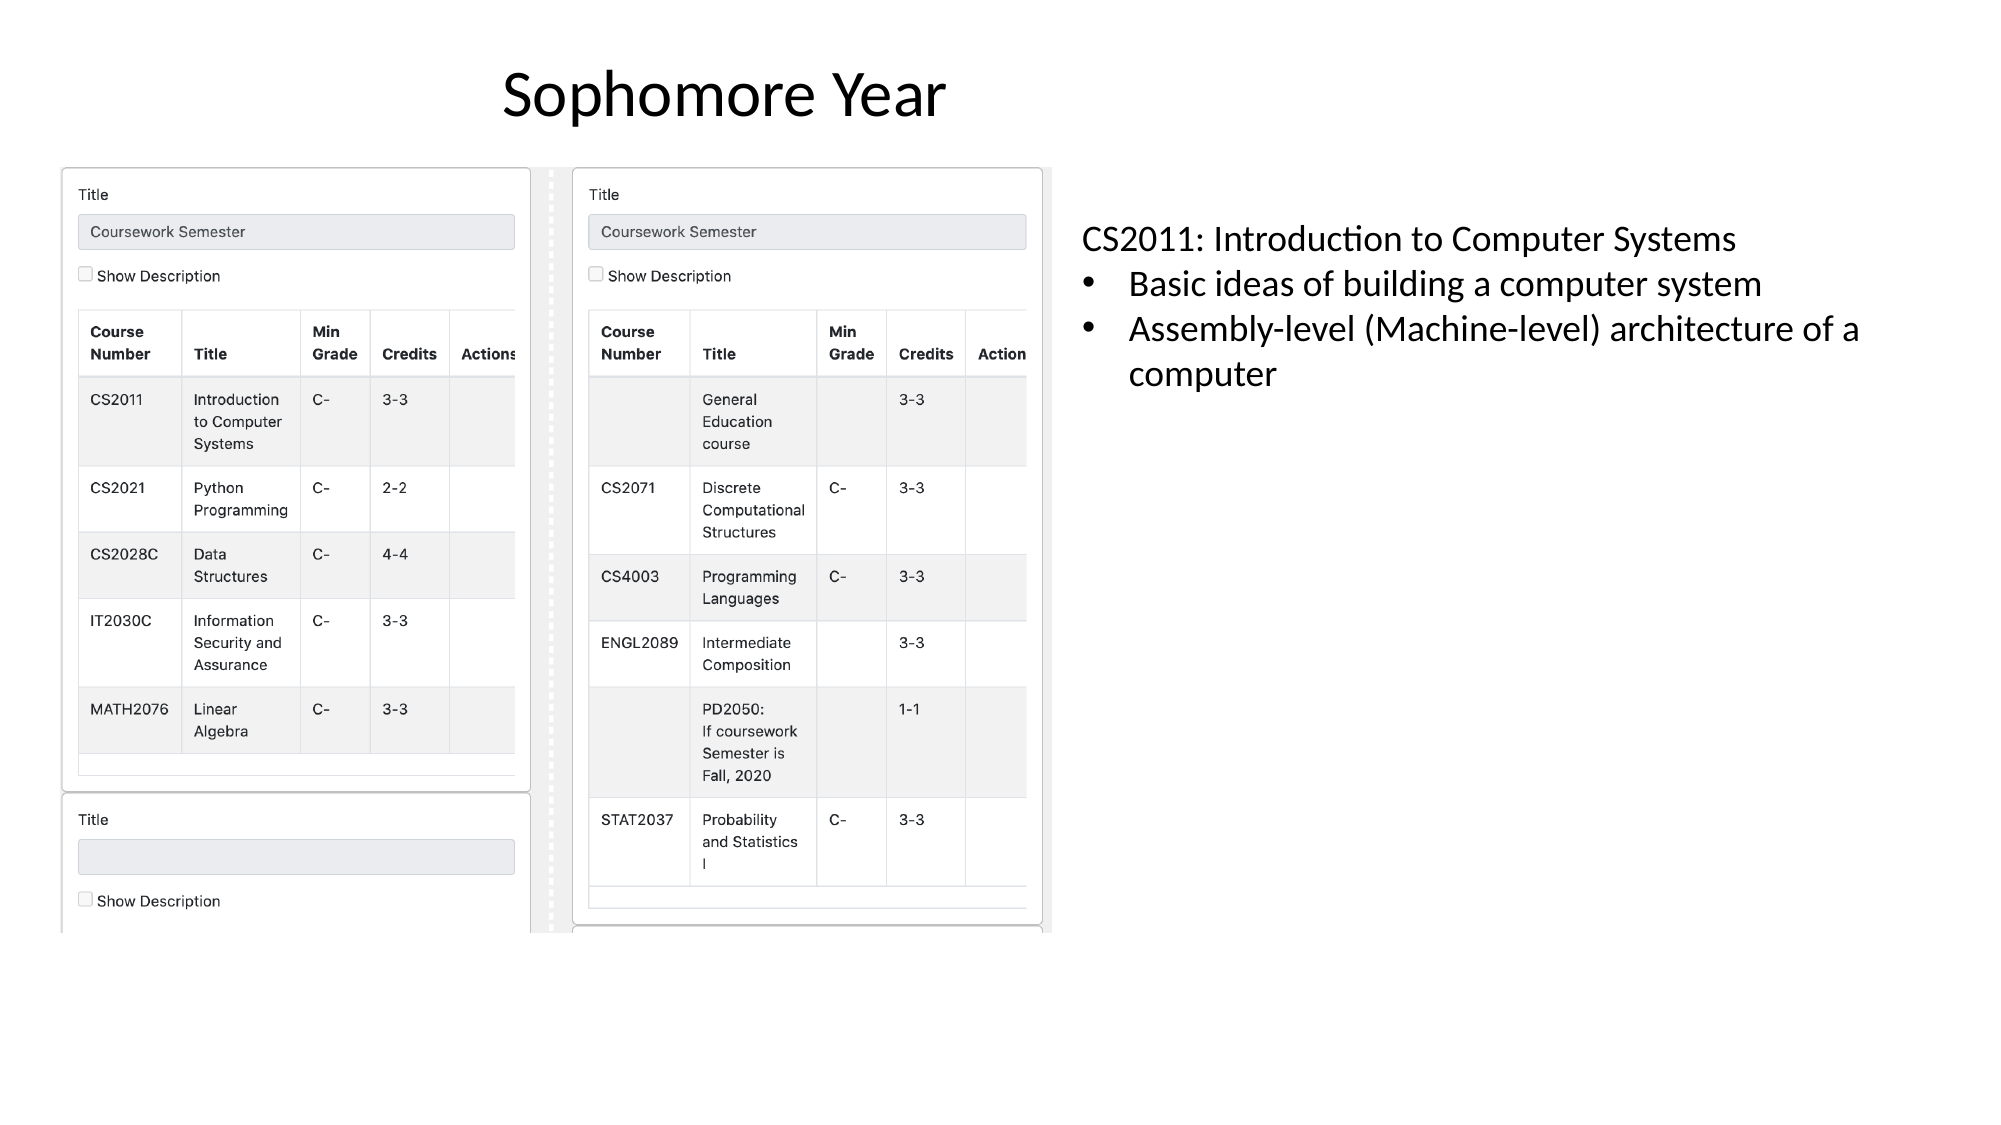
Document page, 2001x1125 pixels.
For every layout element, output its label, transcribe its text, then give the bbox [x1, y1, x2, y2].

text_box Sophomore Year [487, 42, 964, 138]
text_box CS2011: Introduction to Computer Systems Basic ideas of building a computer system Assembly-level (Machine-level) architecture of a computer [1067, 206, 1899, 402]
picture [60, 167, 1052, 933]
